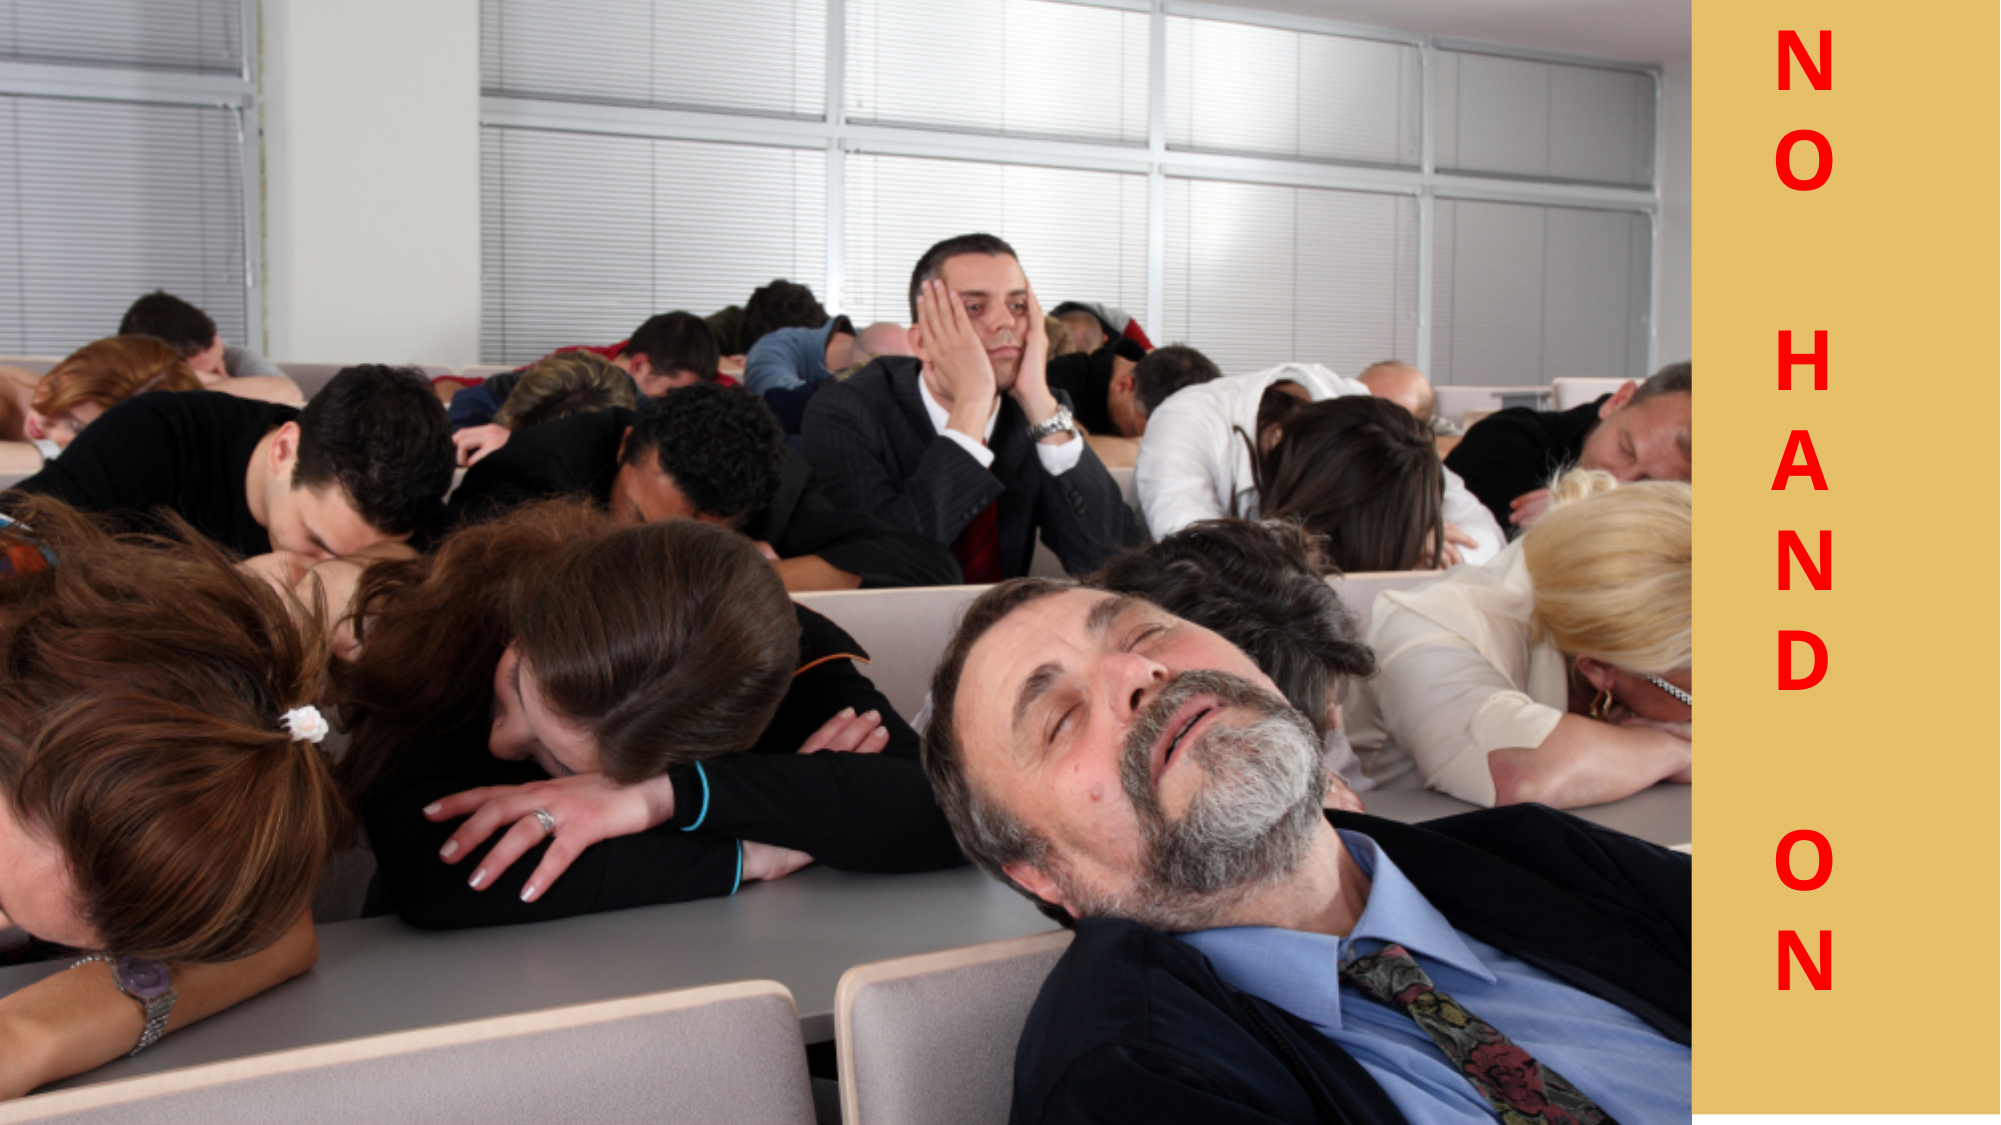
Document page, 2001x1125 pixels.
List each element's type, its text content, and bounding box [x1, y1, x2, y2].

picture [0, 0, 1692, 1125]
text_box N O H A N D O N [1692, 0, 2000, 1115]
